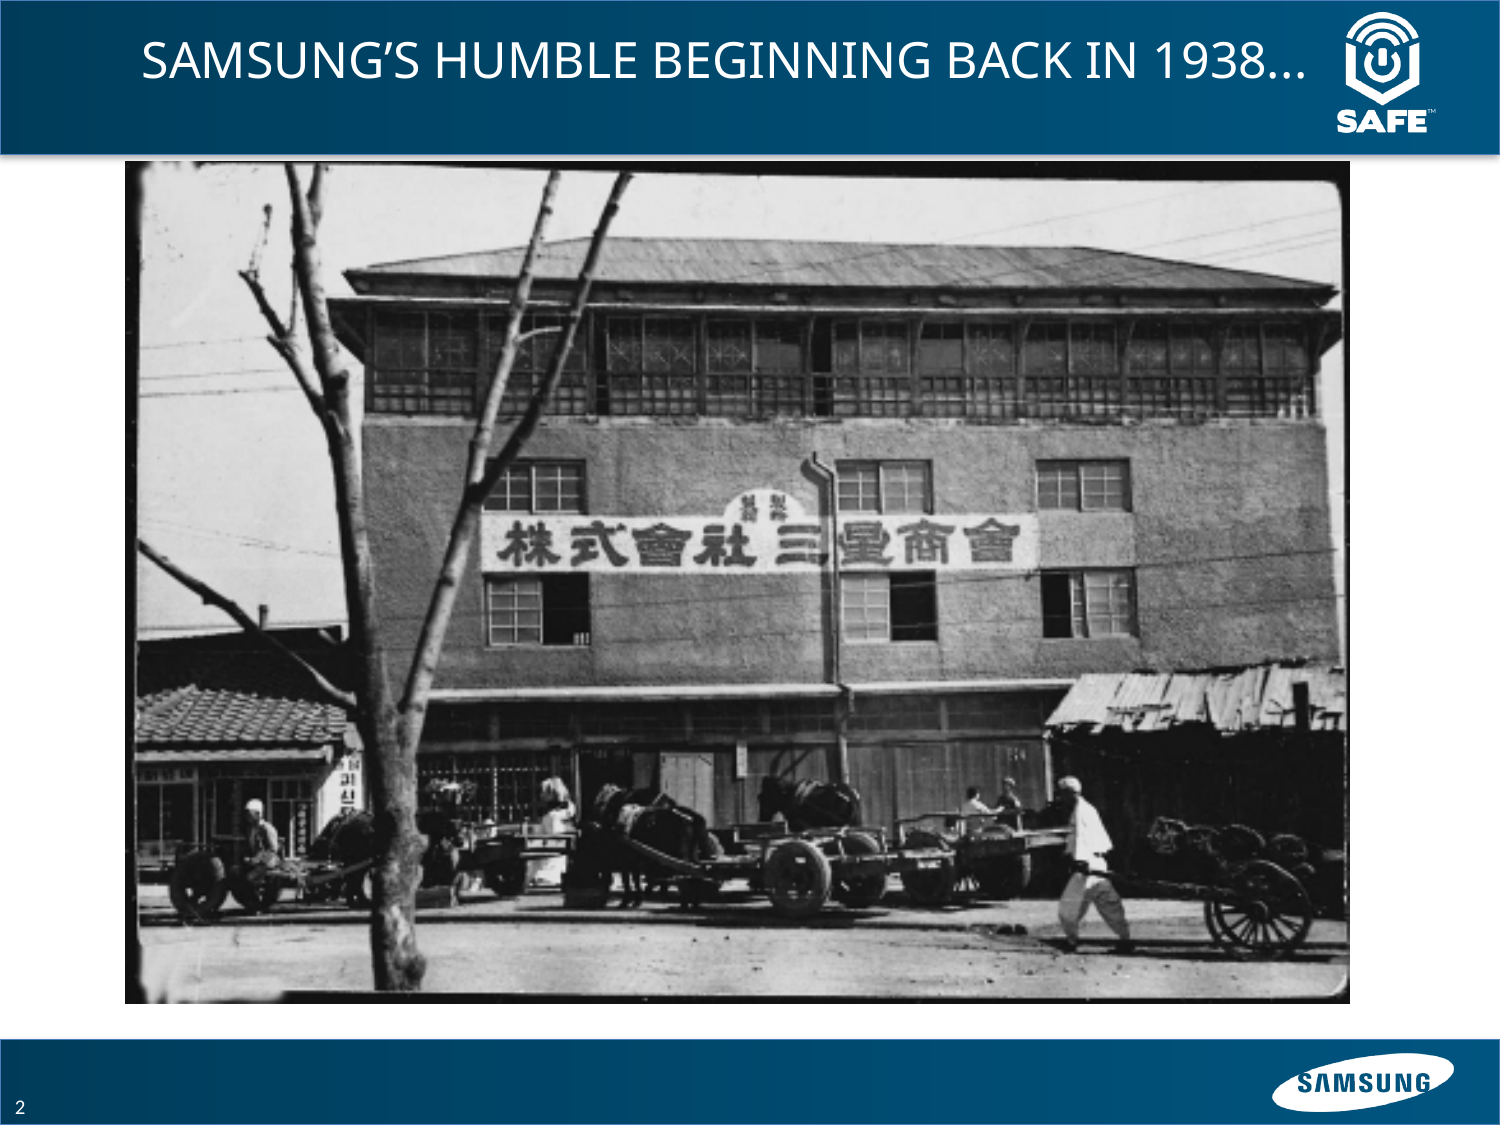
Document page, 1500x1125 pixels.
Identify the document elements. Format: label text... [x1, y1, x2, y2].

slide_number 2 [0, 1086, 350, 1125]
picture [124, 161, 1351, 1004]
title SAMSUNG’S HUMBLE BEGINNING BACK IN 1938... [0, 20, 1450, 140]
picture [1362, 13, 1404, 20]
picture [1273, 1054, 1453, 1111]
